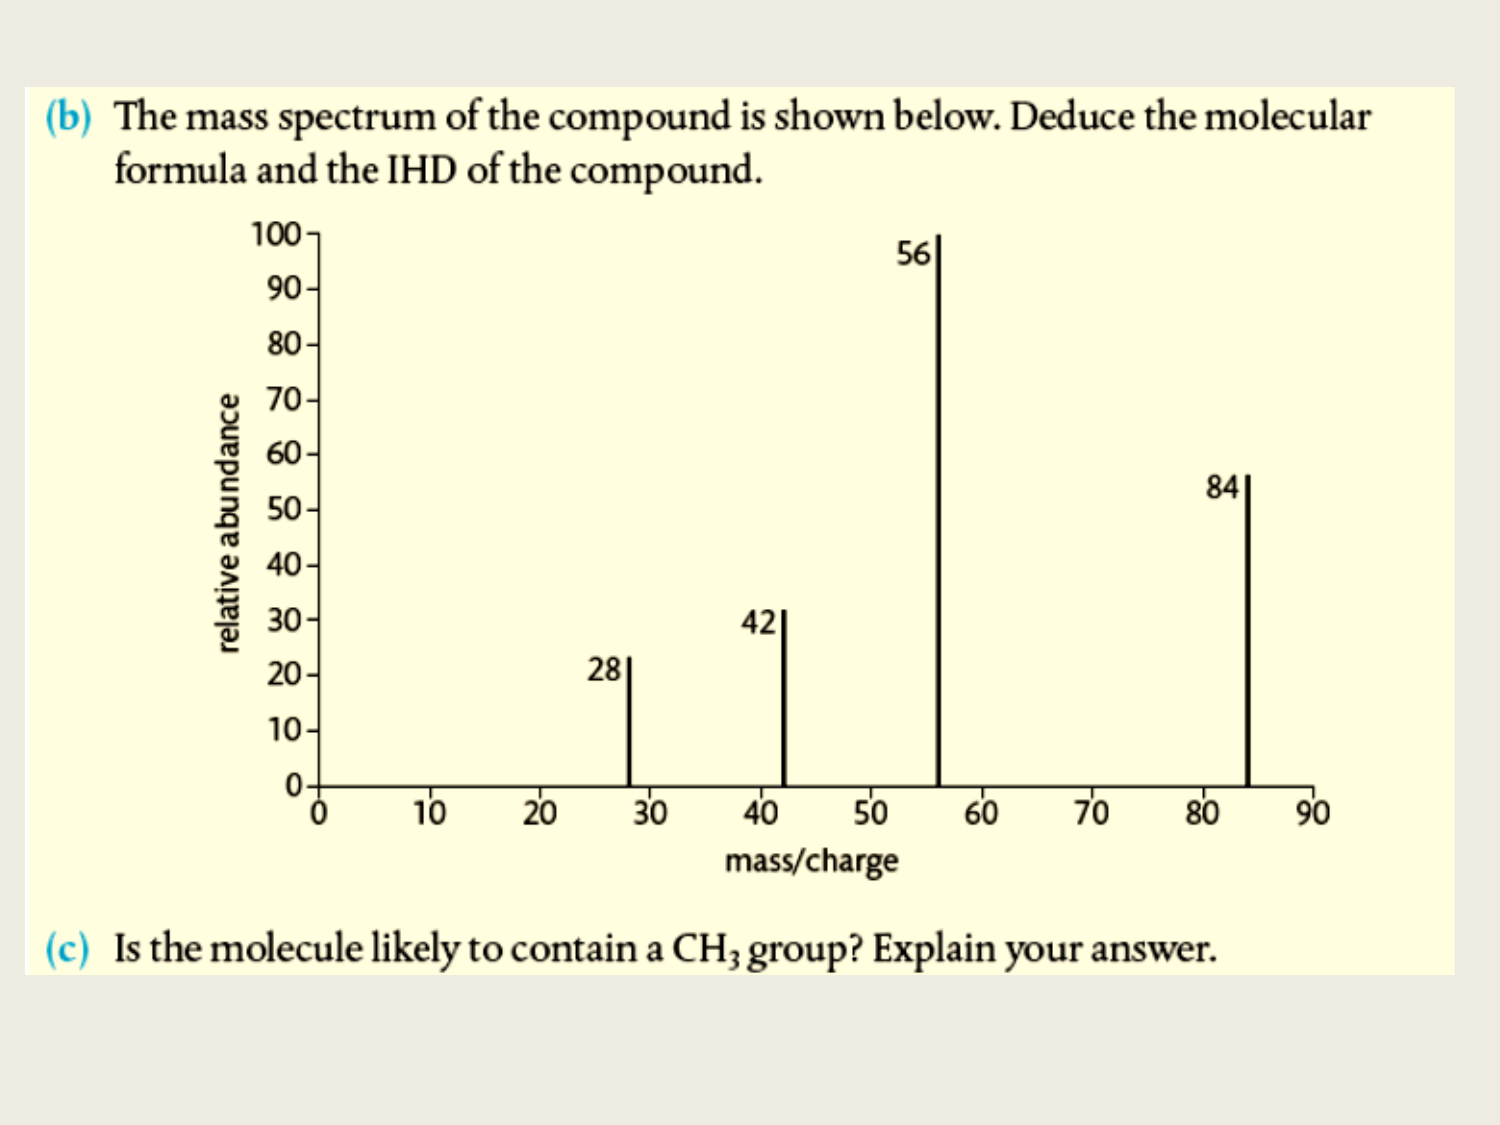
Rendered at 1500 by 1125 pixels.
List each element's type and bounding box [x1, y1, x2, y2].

picture [24, 87, 1455, 976]
